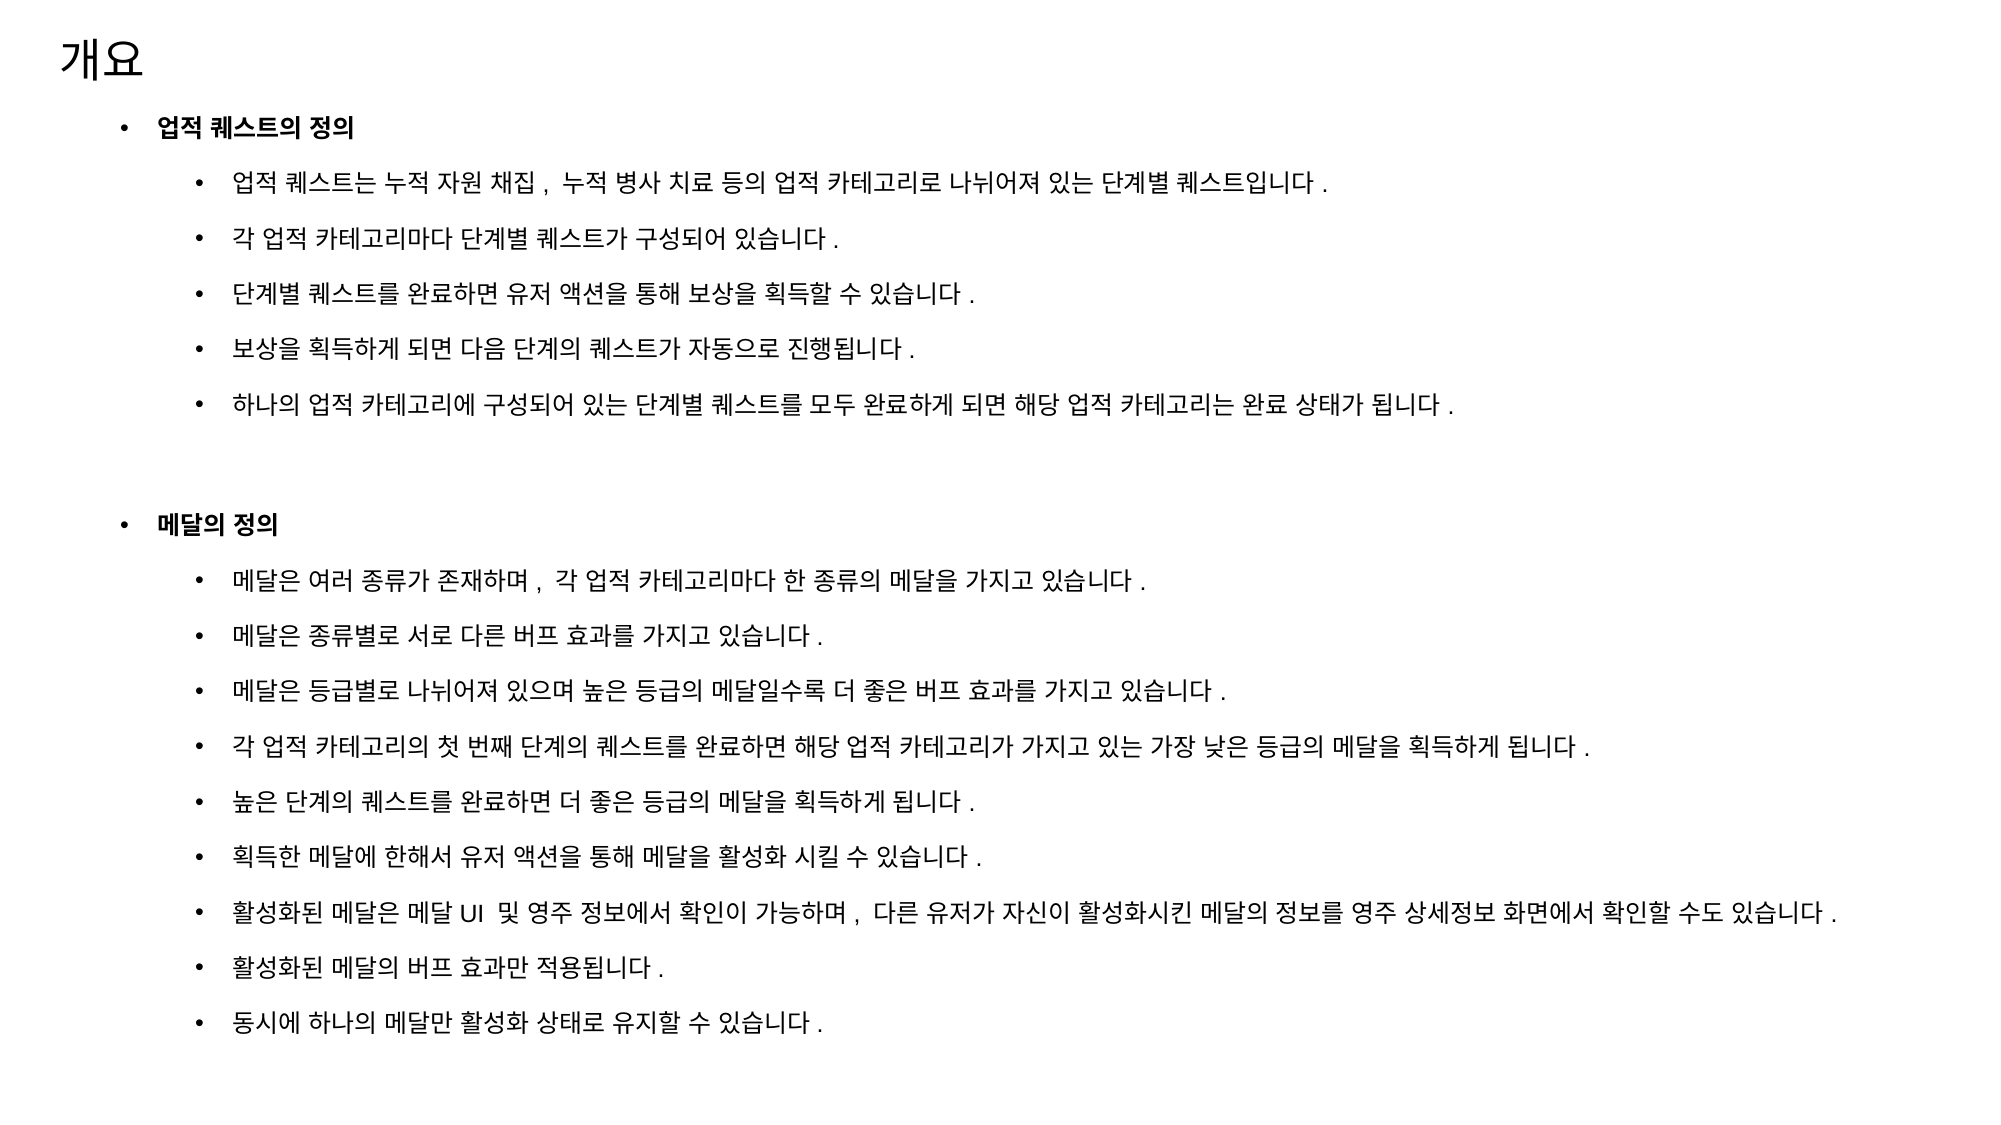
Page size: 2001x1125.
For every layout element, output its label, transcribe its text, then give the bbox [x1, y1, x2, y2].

text_box 업적 퀘스트의 정의 업적 퀘스트는 누적 자원 채집, 누적 병사 치료 등의 업적 카테고리로 나뉘어져 있는 단계별 퀘스트입니다. 각 업적 카테고리마다 단계별 퀘스트가 구성되어 있습니다. 단계별 퀘스트를 완료하면 유저 액션을 통해 보상을 획득할 수 있습니다. 보상을 획득하게 되면 다음 단계의 퀘스트가 자동으로 진행됩니다. 하나의 업적 카테고리에 구성되어 있는 단계별 퀘스트를 모두 완료하게 되면 해당 업적 카테고리는 완료 상태가 됩니다. 메달의 정의 메달은 여러 종류가 존재하며, 각 업적 카테고리마다 한 종류의 메달을 가지고 있습니다. 메달은 종류별로 서로 다른 버프 효과를 가지고 있습니다. 메달은 등급별로 나뉘어져 있으며 높은 등급의 메달일수록 더 좋은 버프 효과를 가지고 있습니다. 각 업적 카테고리의 첫 번째 단계의 퀘스트를 완료하면 해당 업적 카테고리가 가지고 있는 가장 낮은 등급의 메달을 획득하게 됩니다. 높은 단계의 퀘스트를 완료하면 더 좋은 등급의 메달을 획득하게 됩니다. 획득한 메달에 한해서 유저 액션을 통해 메달을 활성화 시킬 수 있습니다. 활성화된 메달은 메달UI 및 영주 정보에서 확인이 가능하며, 다른 유저가 자신이 활성화시킨 메달의 정보를 영주 상세정보 화면에서 확인할 수도 있습니다. 활성화된 메달의 버프 효과만 적용됩니다. 동시에 하나의 메달만 활성화 상태로 유지할 수 있습니다. [105, 90, 2000, 1071]
list 개요 [44, 2, 1018, 98]
